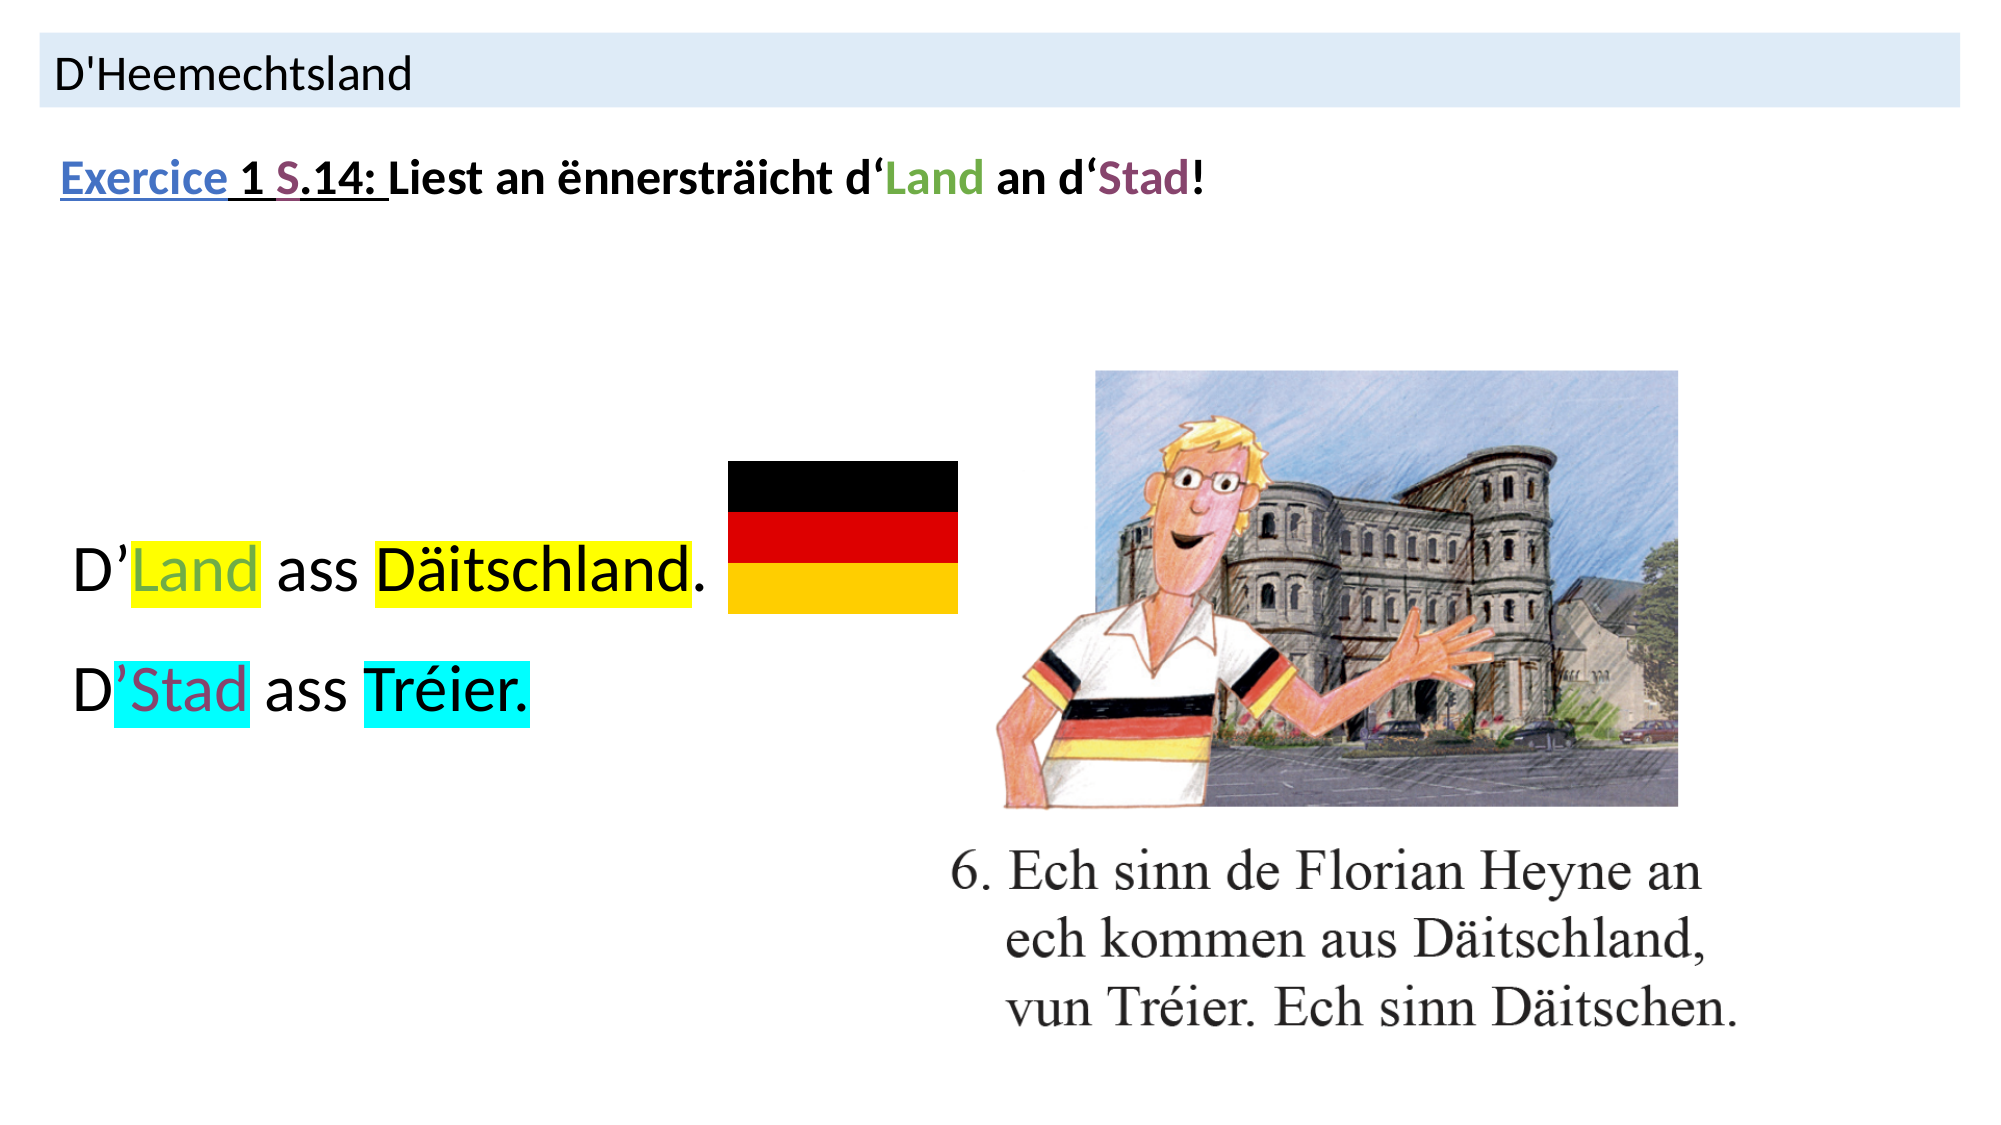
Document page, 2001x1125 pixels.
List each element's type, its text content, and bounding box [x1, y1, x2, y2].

picture [727, 357, 1802, 1068]
text_box D’Land ass Däitschland. D’Stad ass Tréier. [58, 397, 724, 732]
text_box Exercice 1 S.14: Liest an ënnersträicht d‘Land an d‘Stad! [45, 137, 1234, 212]
text_box D'Heemechtsland [39, 32, 1961, 108]
